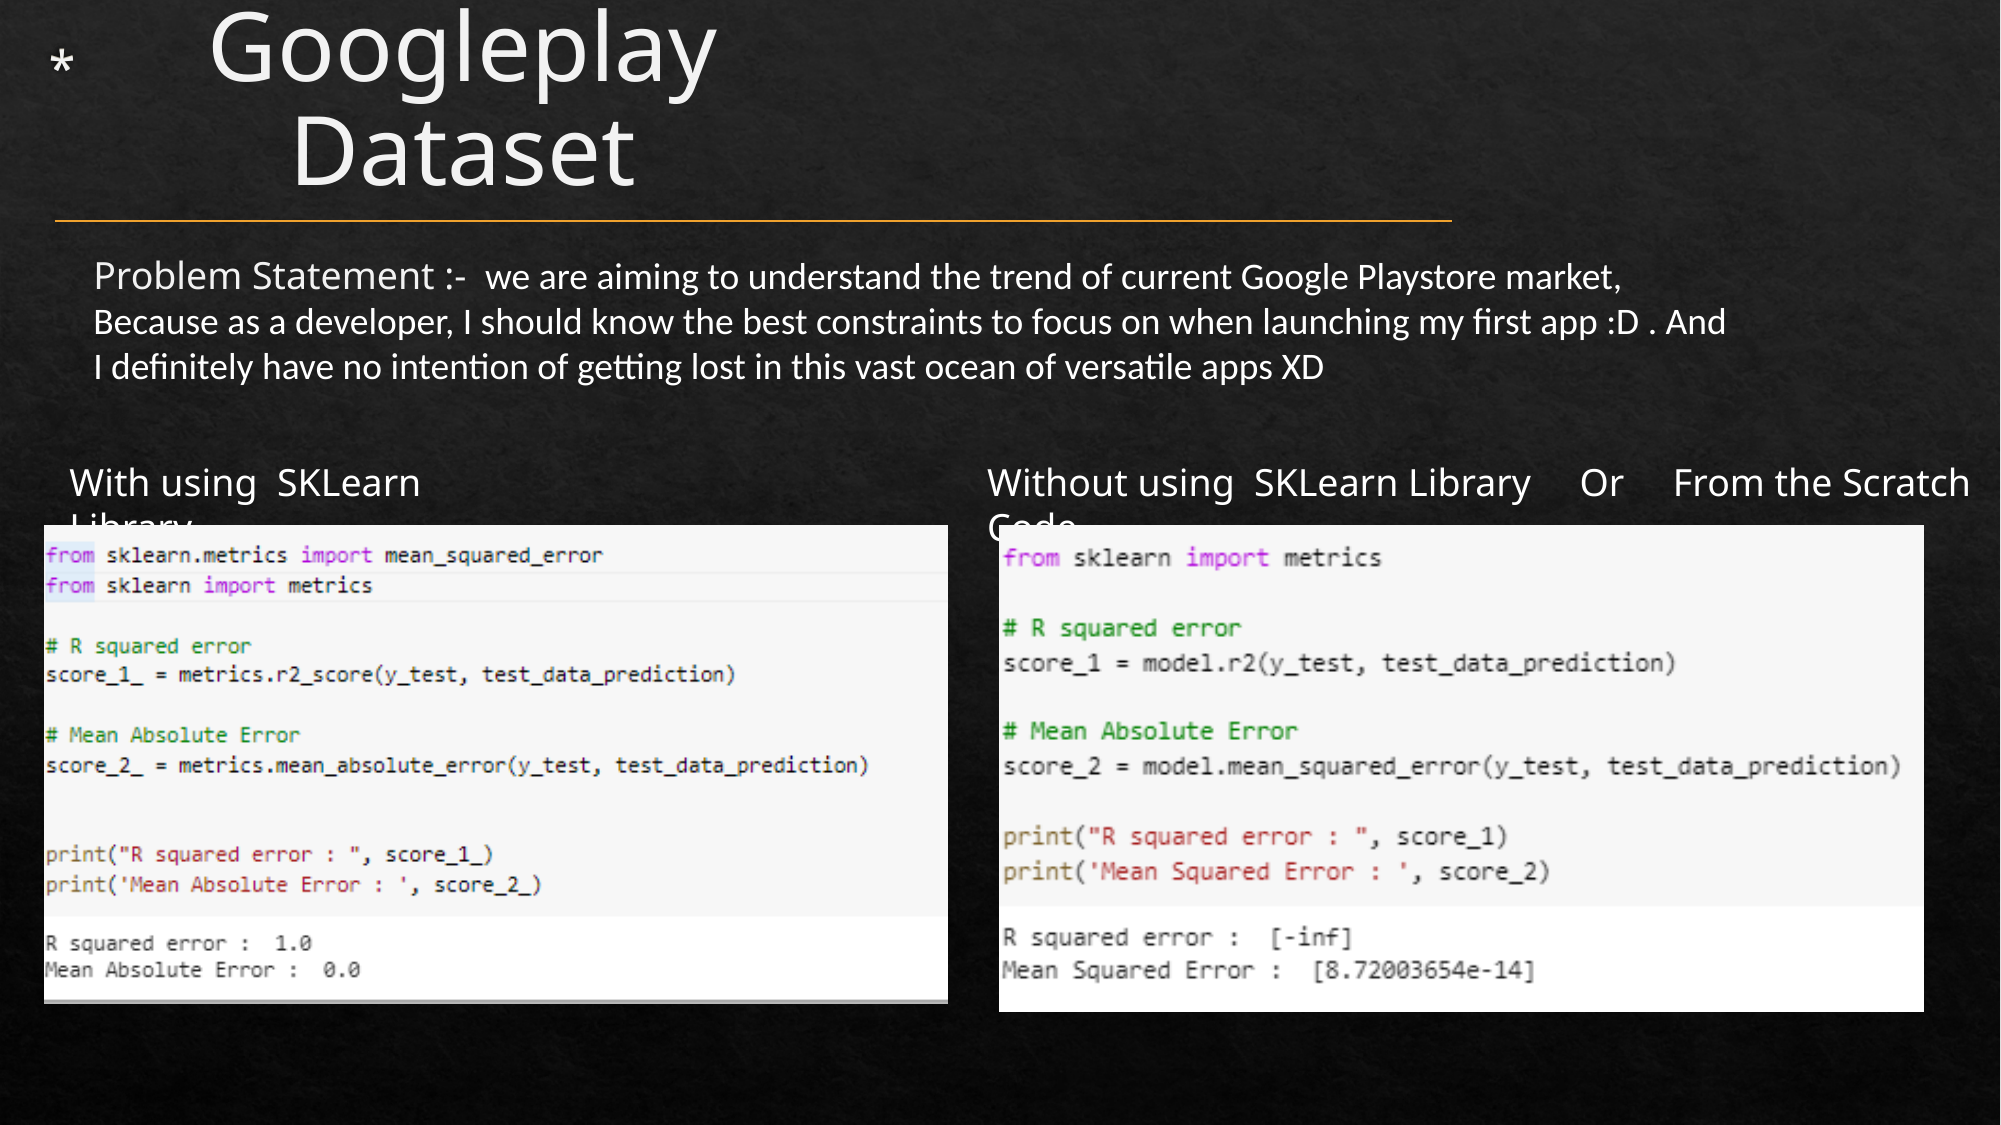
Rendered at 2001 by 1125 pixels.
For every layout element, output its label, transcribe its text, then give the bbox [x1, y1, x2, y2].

text_box With using SKLearn Library [54, 451, 555, 521]
text_box Problem Statement :- we are aiming to understand the trend of current Google Playstore market, Because as a developer, I should know the best constraints to focus on when launching my first app :D . And I definitely have no intention of getting lost in this vast ocean of versatile apps XD [78, 244, 1757, 395]
text_box Without using SKLearn Library Or From the Scratch Code [972, 451, 2000, 557]
text_box Googleplay Dataset [8, 121, 918, 221]
picture [999, 525, 1925, 1012]
text_box * [27, 24, 1975, 1087]
picture [44, 524, 948, 1004]
